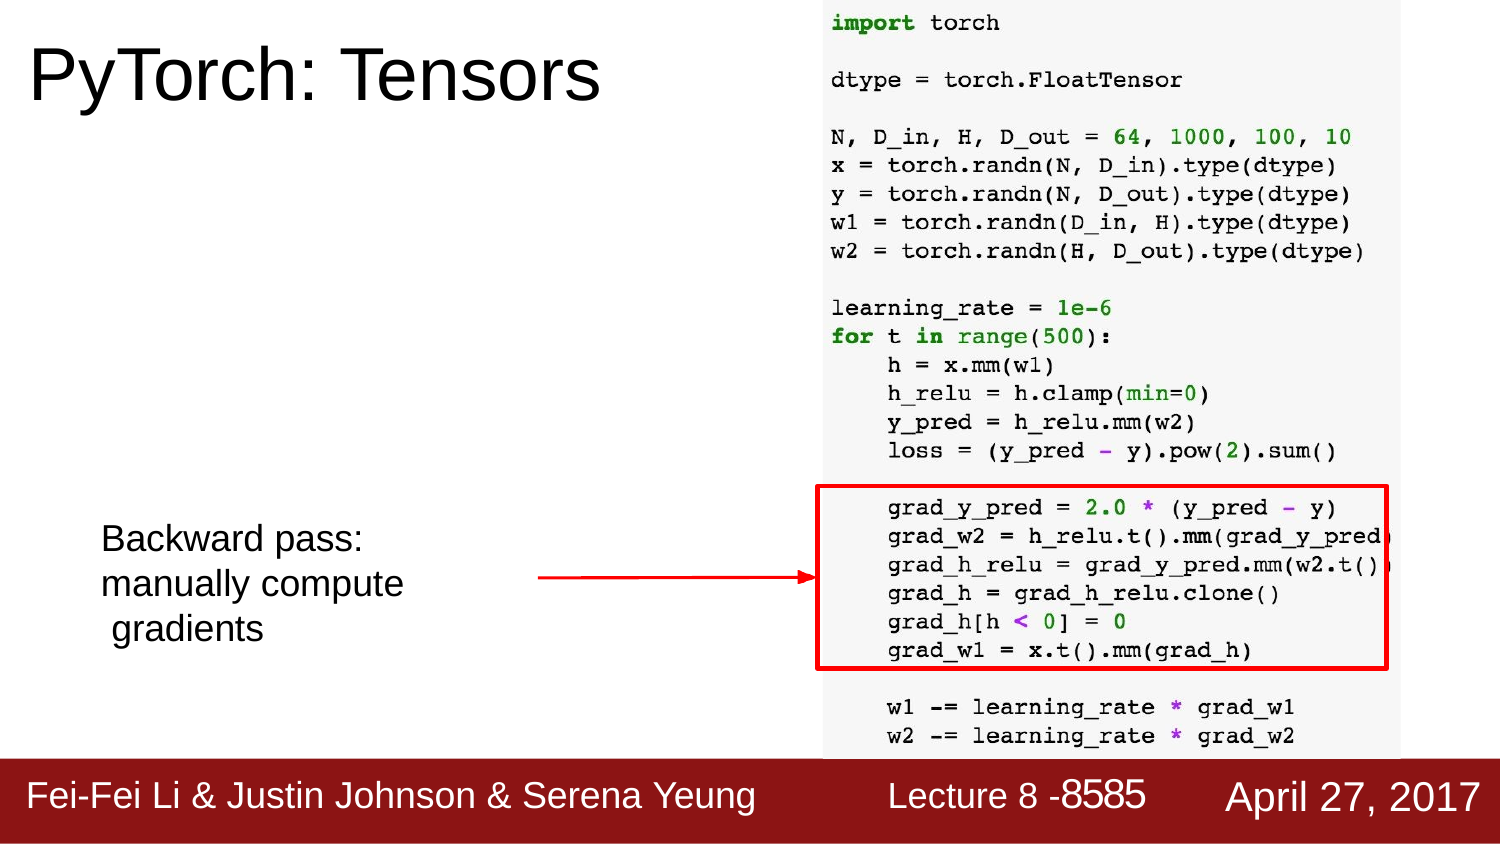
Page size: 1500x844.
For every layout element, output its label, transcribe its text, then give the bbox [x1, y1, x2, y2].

text_box Lecture 8 -8585 [885, 771, 1172, 822]
text_box Backward pass: manually compute gradients [98, 512, 408, 649]
footer April 27, 2017 [1223, 771, 1484, 844]
slide_number Fei-Fei Li & Justin Johnson & Serena Yeung [23, 772, 765, 844]
text_box [822, 0, 1401, 759]
text_box [797, 570, 815, 584]
title PyTorch: Tensors [26, 23, 622, 167]
text_box [817, 485, 1387, 669]
